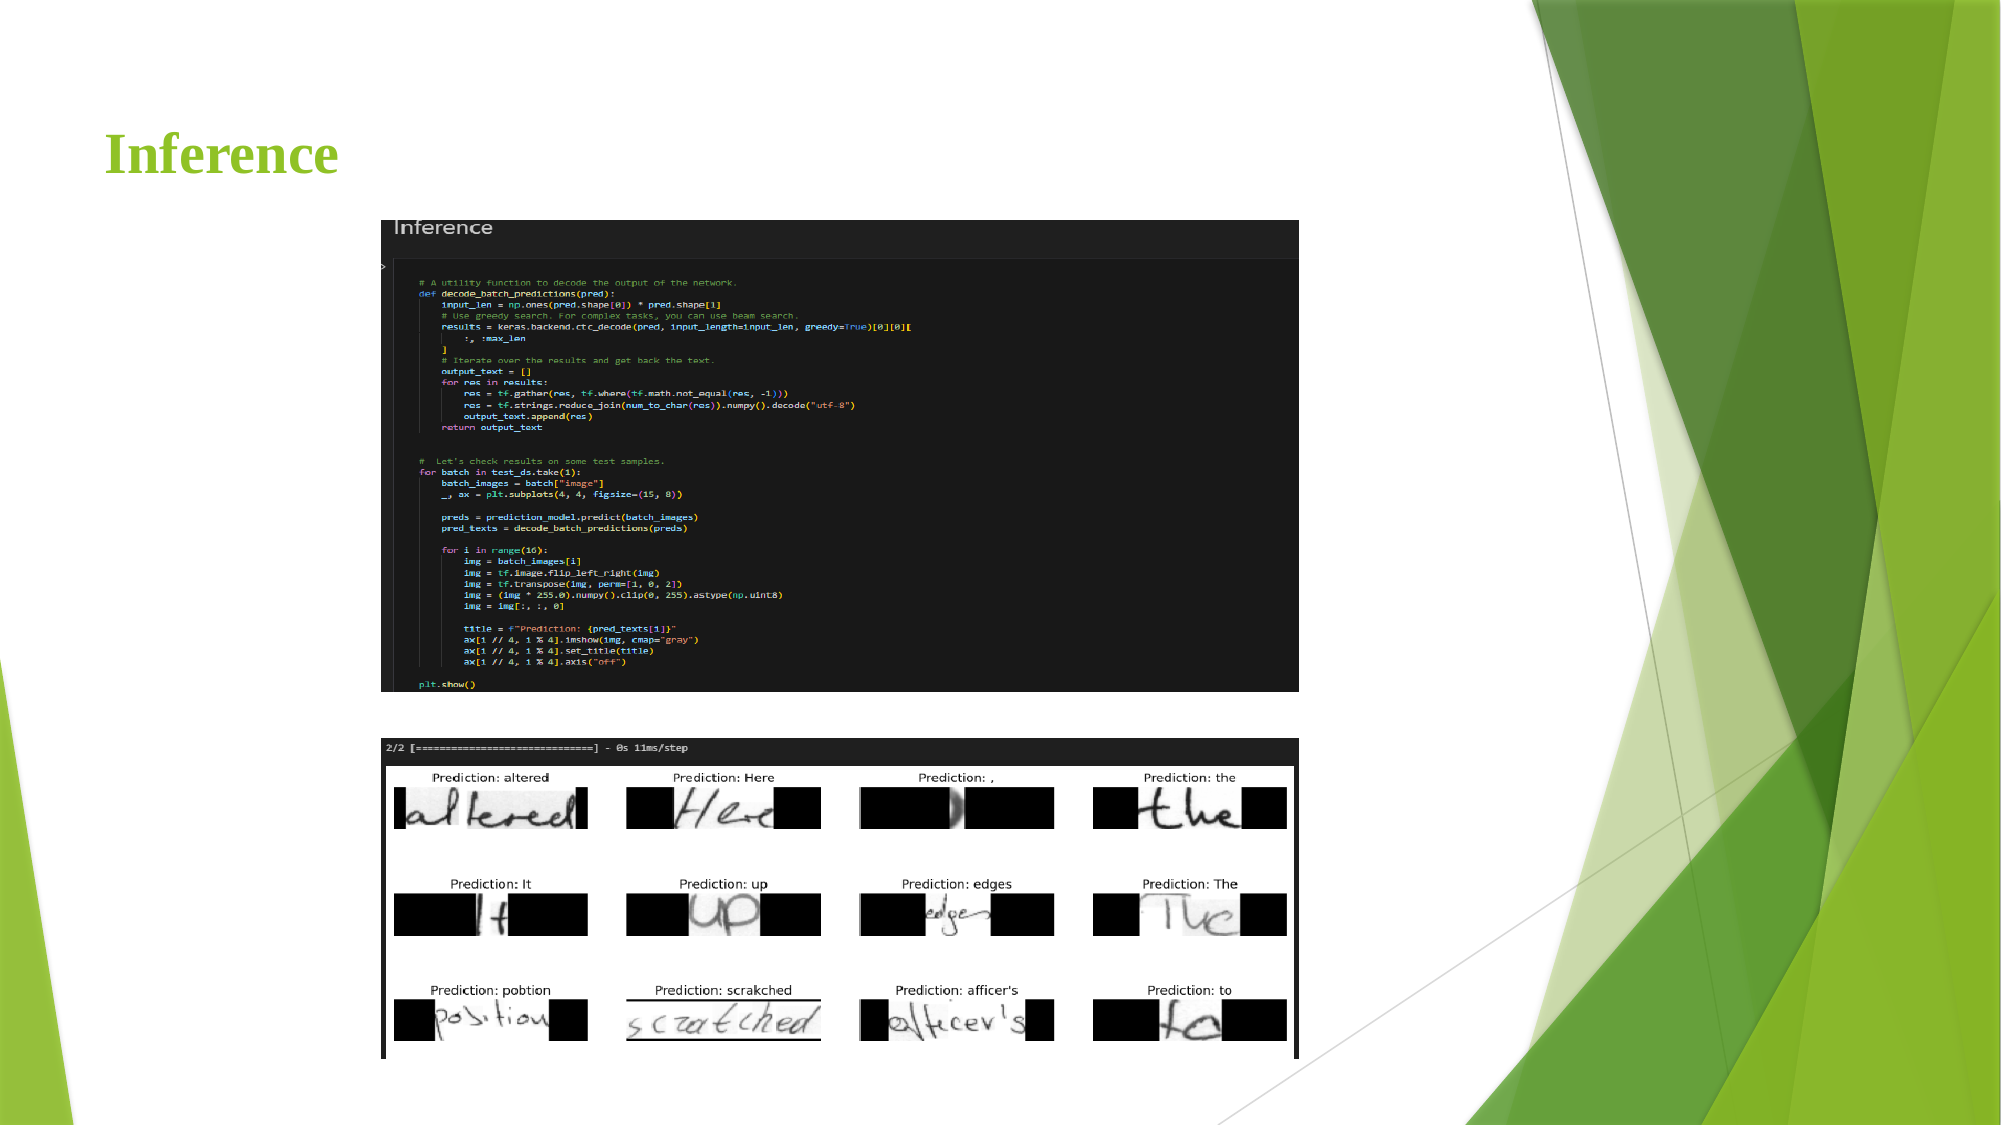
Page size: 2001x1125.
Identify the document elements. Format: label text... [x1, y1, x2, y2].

text_box Inference [90, 108, 355, 238]
picture [381, 220, 1300, 693]
picture [381, 737, 1300, 1059]
text_box [113, 113, 1912, 952]
